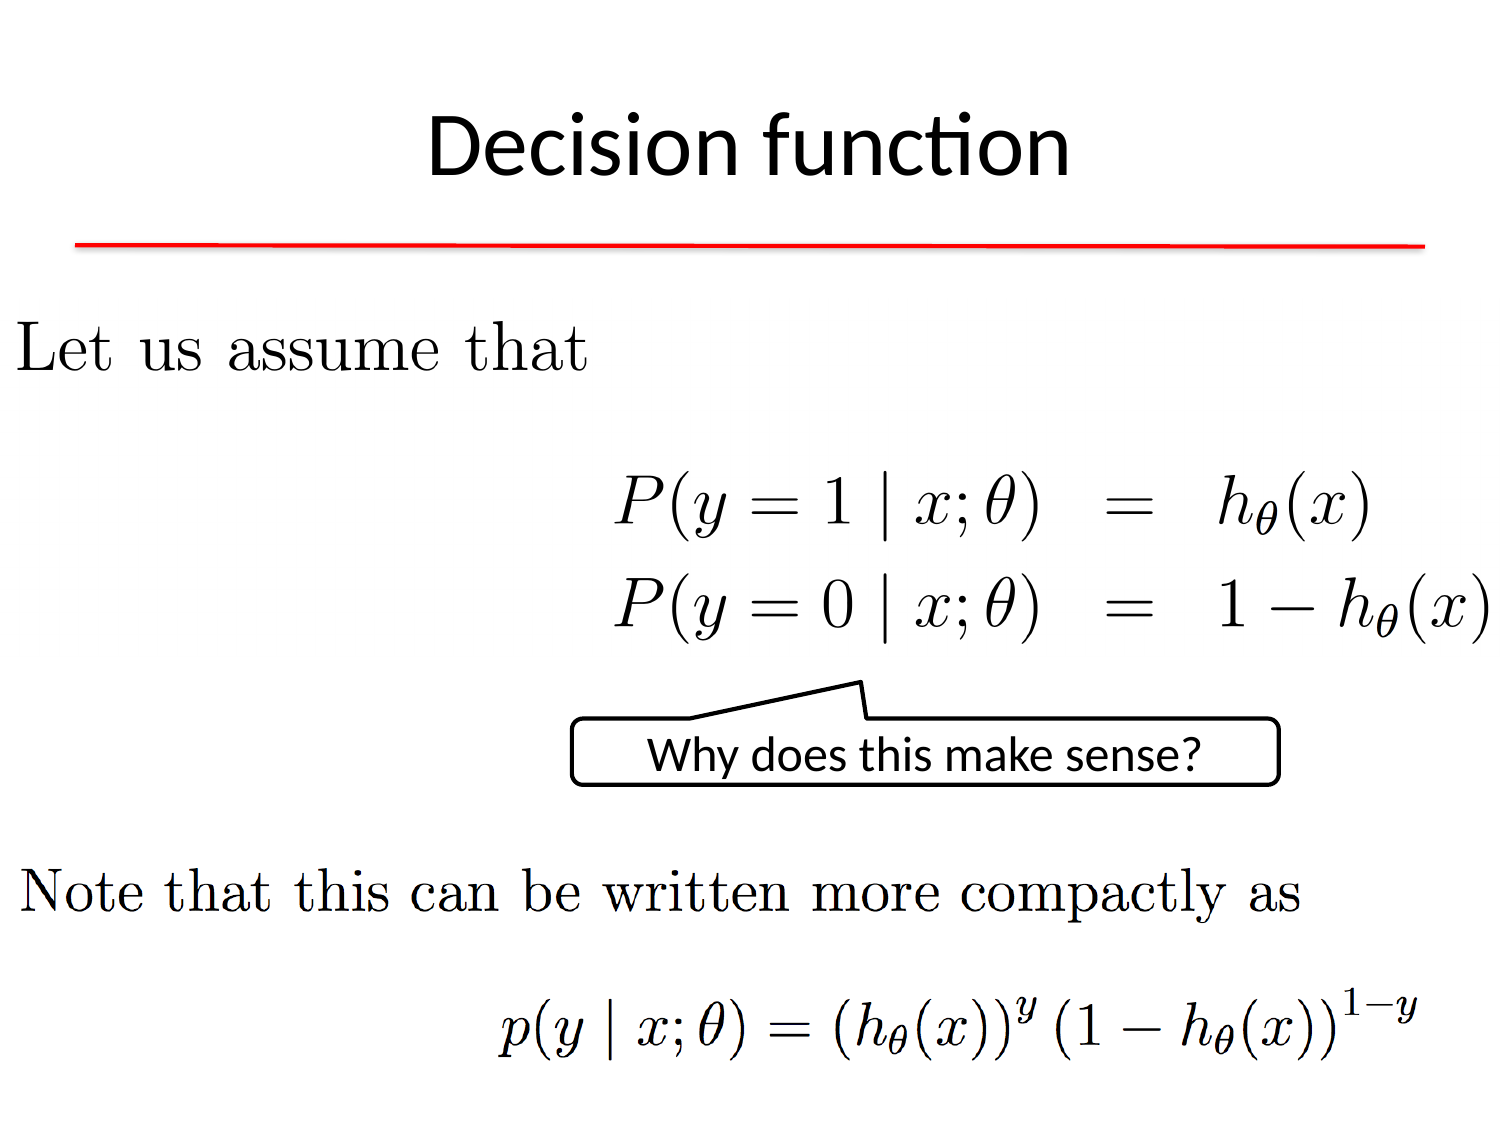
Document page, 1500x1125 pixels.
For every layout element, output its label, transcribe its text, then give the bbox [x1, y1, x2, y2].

picture [3, 846, 1426, 1096]
text_box Why does this make sense? [569, 679, 1281, 787]
picture [0, 298, 1500, 658]
title Decision function [75, 45, 1425, 233]
